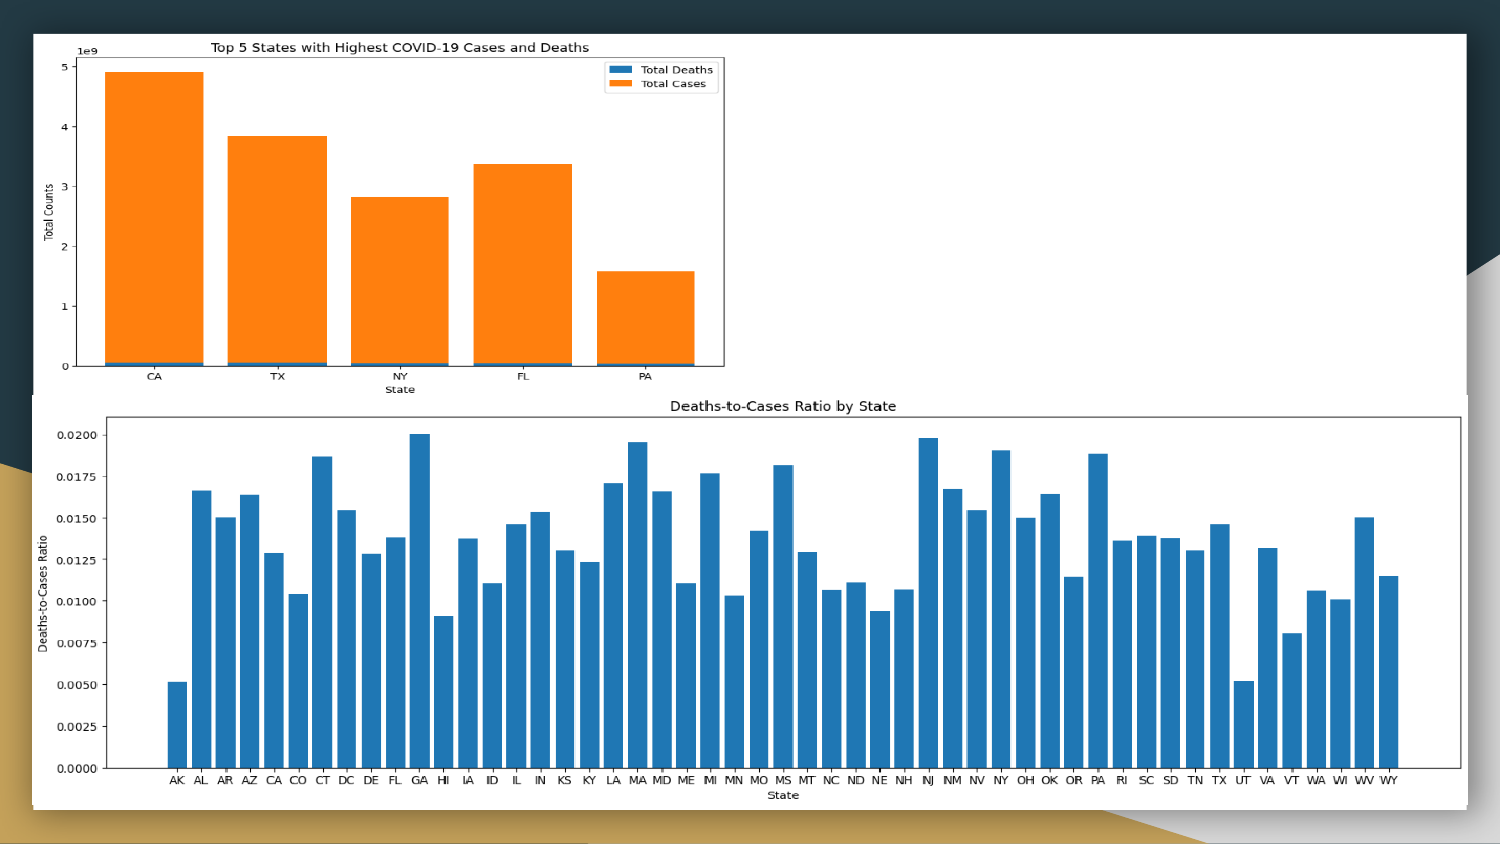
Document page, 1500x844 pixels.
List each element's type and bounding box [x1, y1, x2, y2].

picture [31, 37, 1469, 805]
